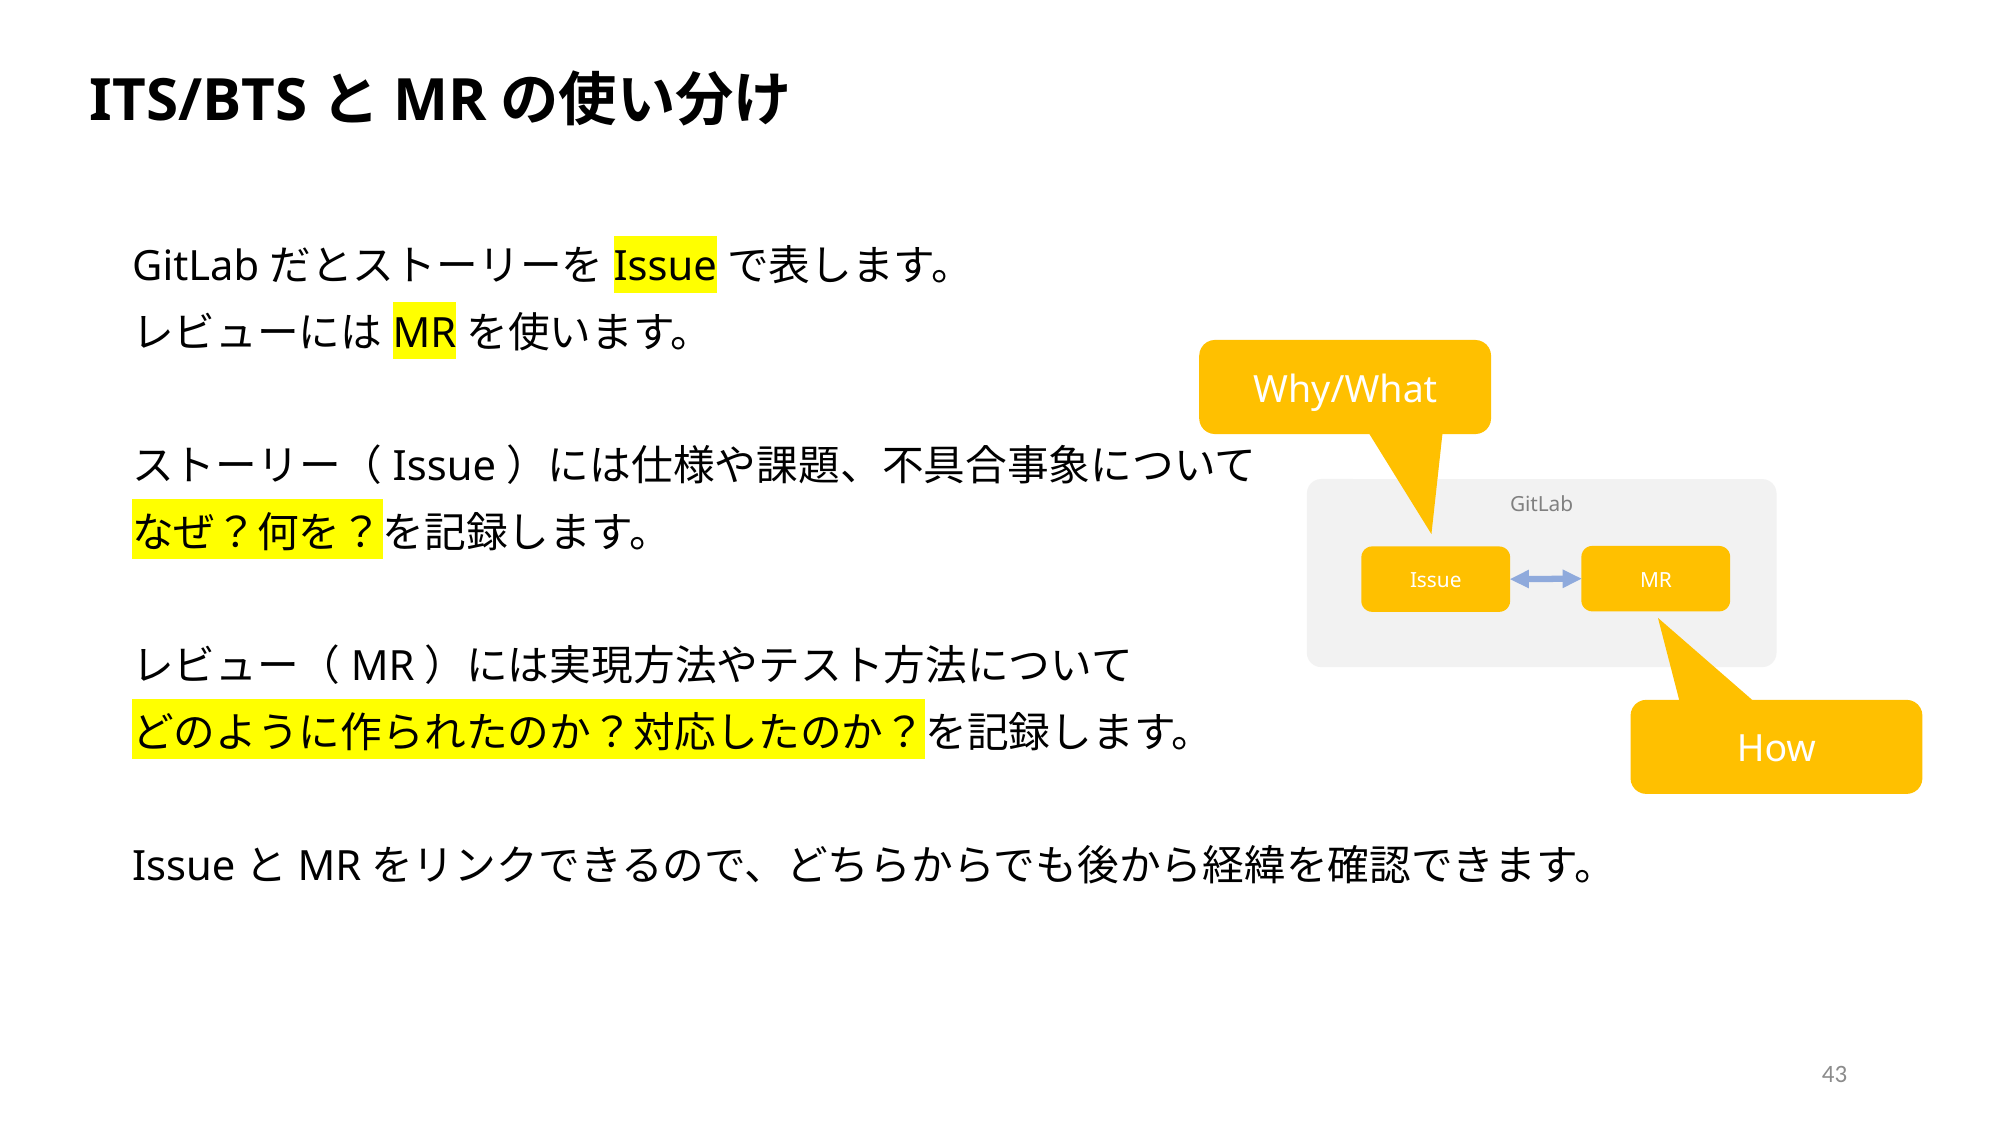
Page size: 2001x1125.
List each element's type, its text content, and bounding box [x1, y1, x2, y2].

text_box GitLabだとストーリーをIssueで表します。 レビューにはMRを使います。 ストーリー（Issue）には仕様や課題、不具合事象について なぜ？何を？を記録します。 レビュー（MR）には実現方法やテスト方法について どのように作られたのか？対応したのか？を記録します。 IssueとMRをリンクできるので、どちらからでも後から経緯を確認できます。 [117, 214, 1904, 963]
text_box GitLab [1305, 477, 1778, 669]
slide_number 43 [1412, 1042, 1863, 1103]
text_box ITS/BTSとMRの使い分け [74, 54, 1454, 140]
text_box Issue [1360, 545, 1512, 613]
text_box MR [1580, 544, 1732, 613]
text_box How [1629, 614, 1924, 795]
text_box Why/What [1197, 338, 1493, 538]
